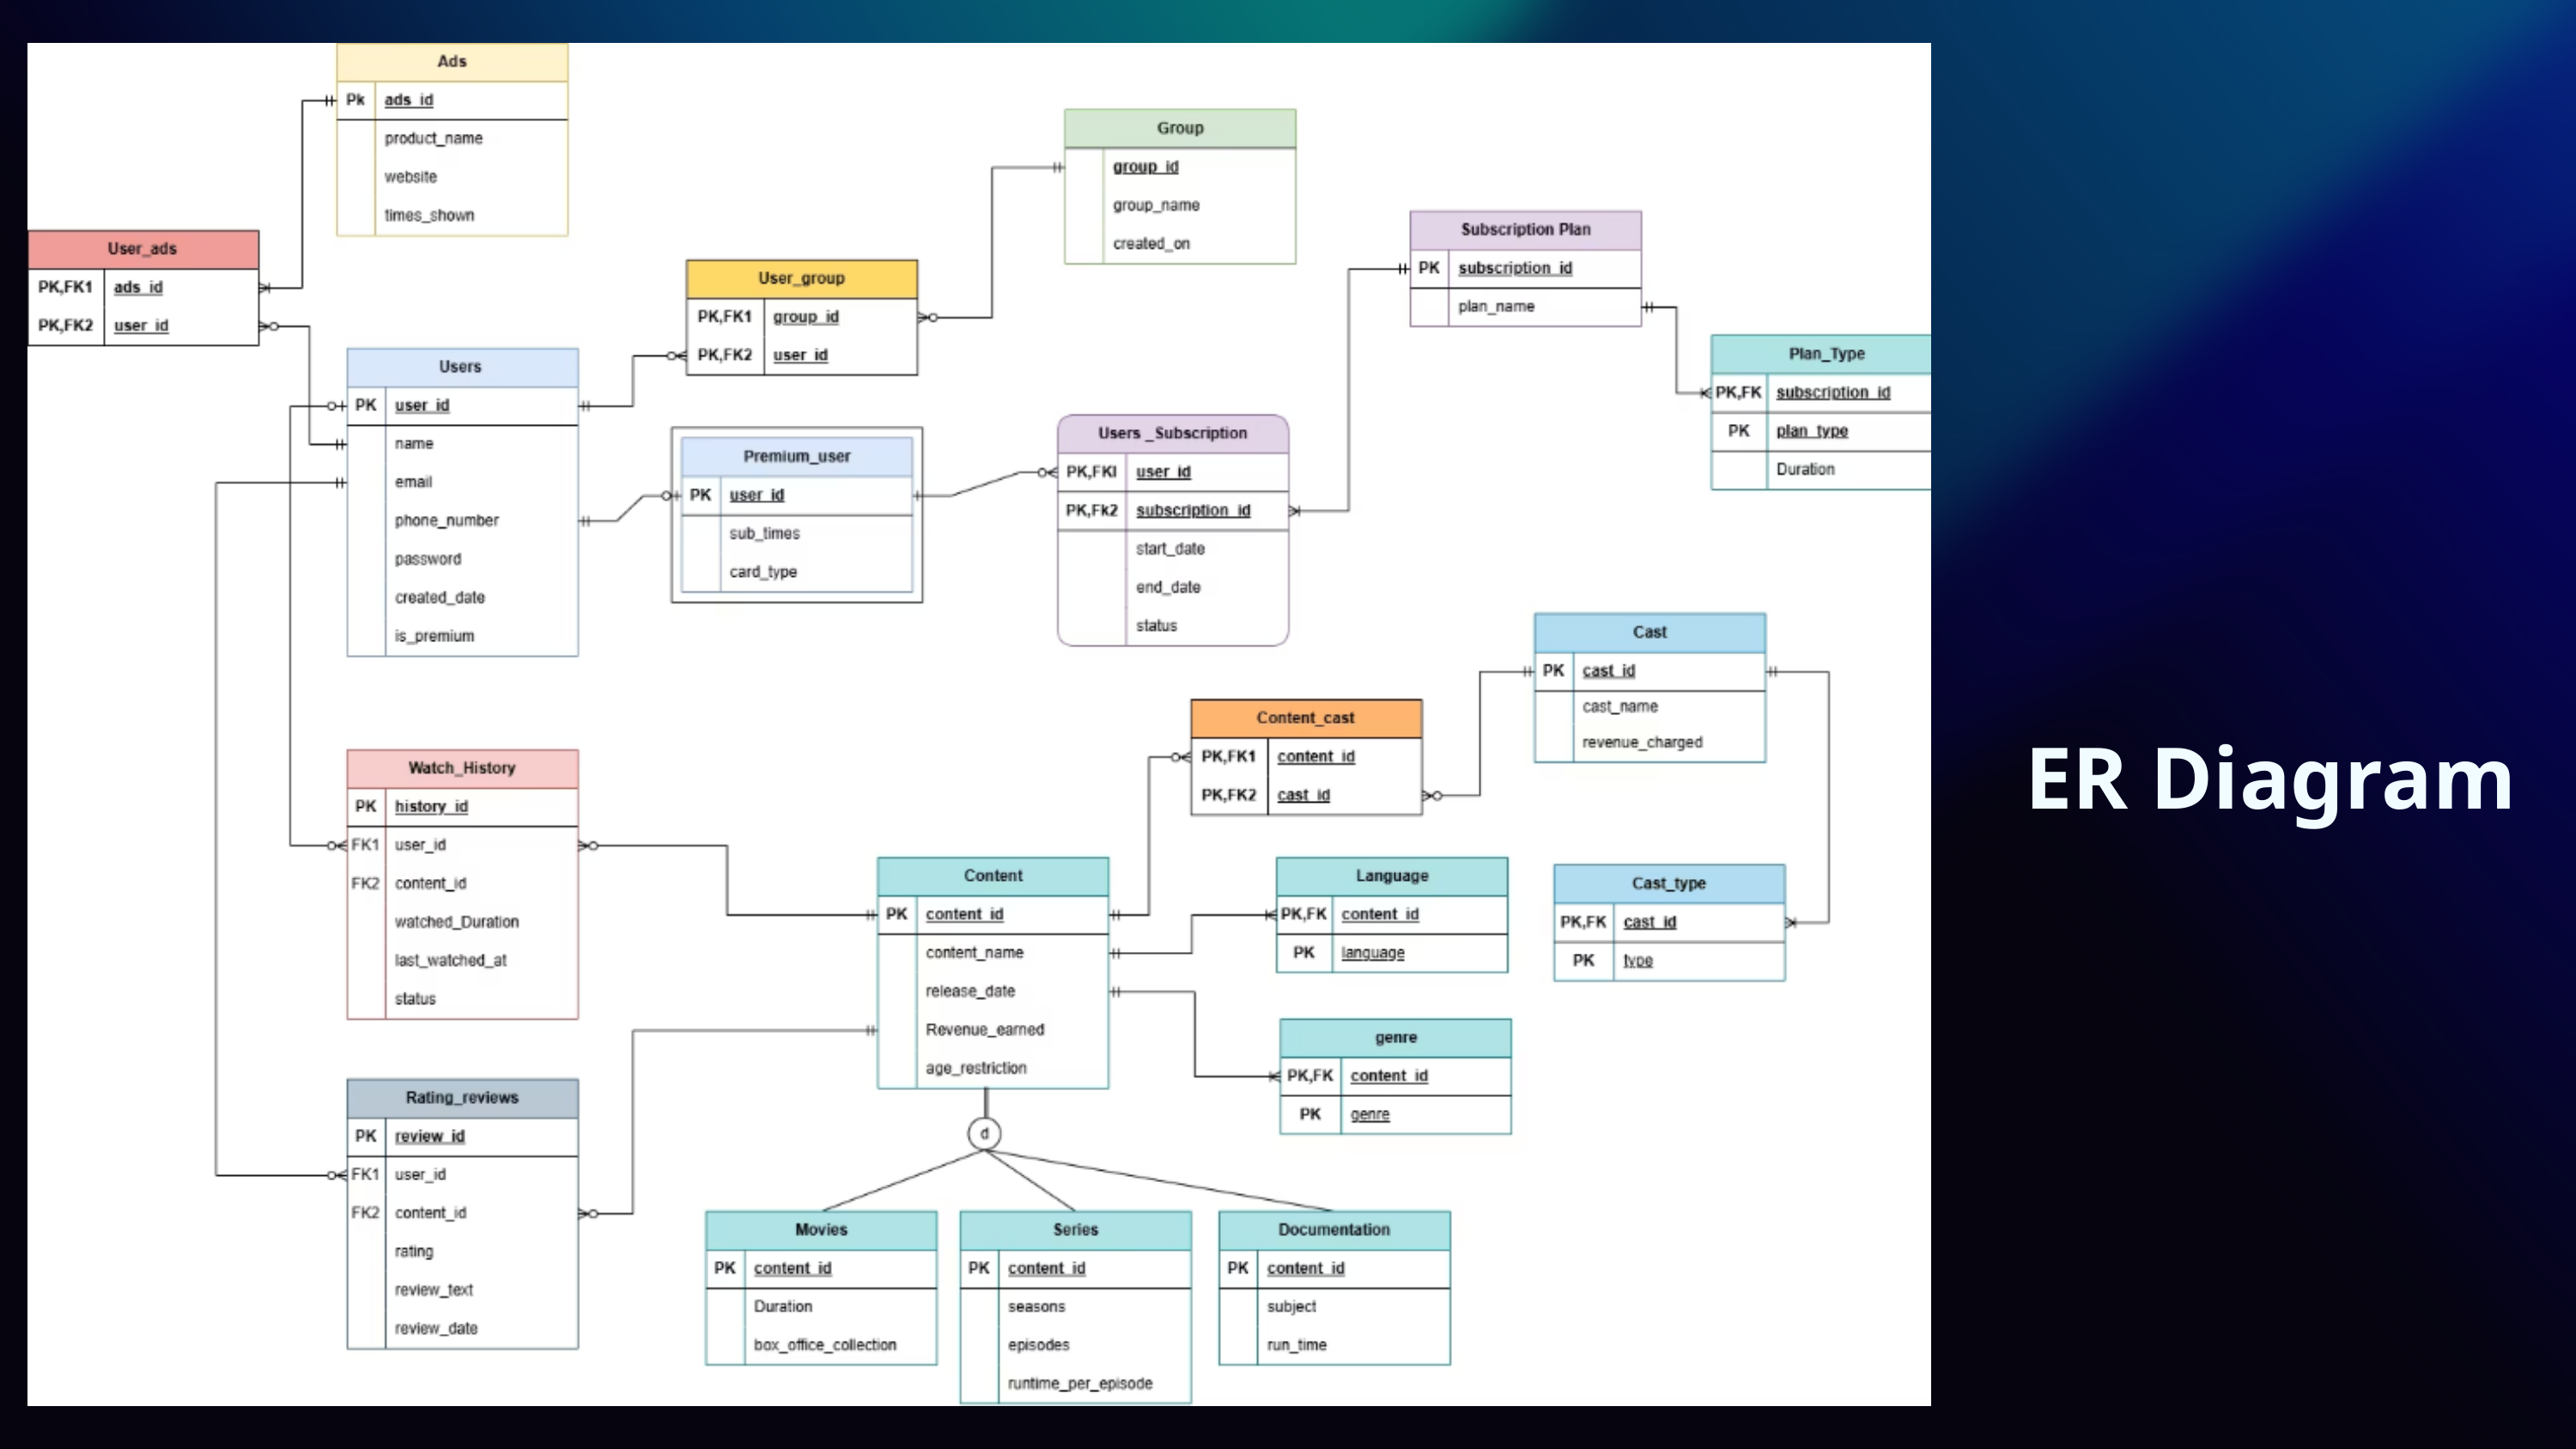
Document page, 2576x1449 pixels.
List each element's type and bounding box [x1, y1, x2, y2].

text_box [2025, 724, 2576, 862]
text_box [0, 0, 2576, 1449]
